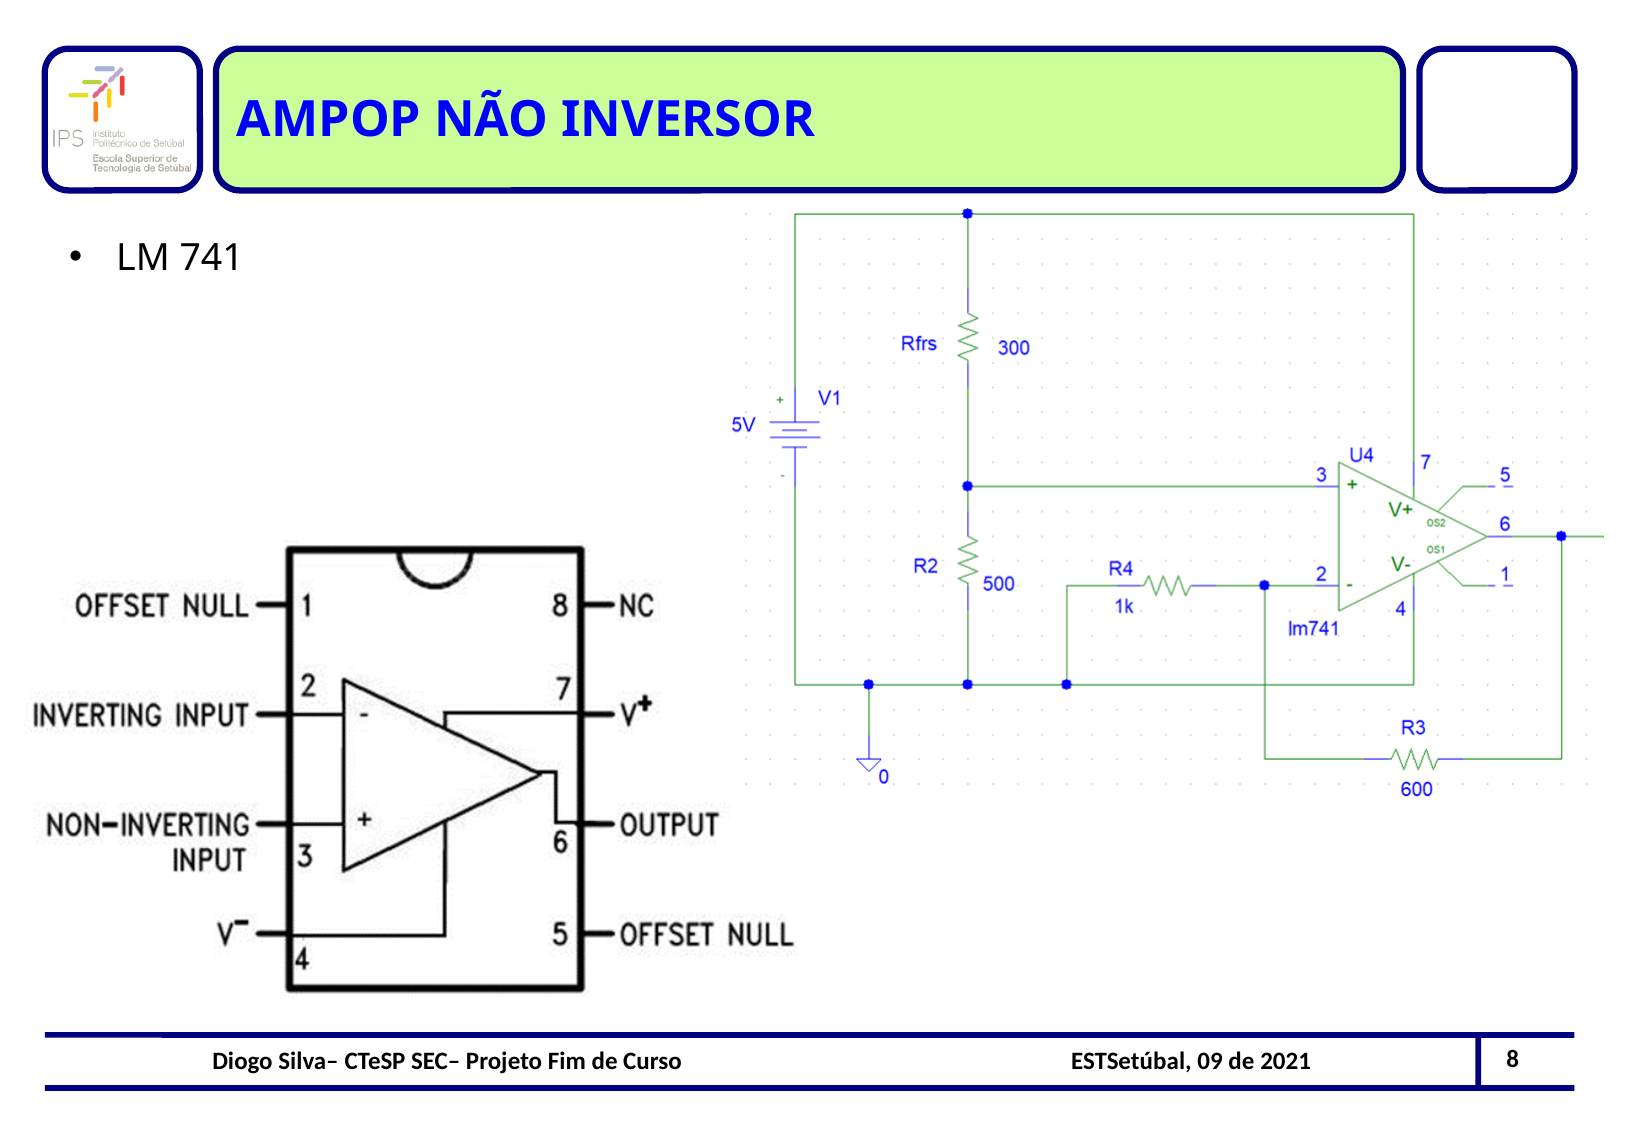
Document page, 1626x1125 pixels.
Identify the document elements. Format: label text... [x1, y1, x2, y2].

text_box LM 741 [54, 225, 390, 286]
picture [20, 201, 1605, 1028]
text_box 8 [1491, 1034, 1544, 1110]
text_box AMPOP não inversor [221, 55, 1398, 186]
picture [53, 66, 191, 173]
